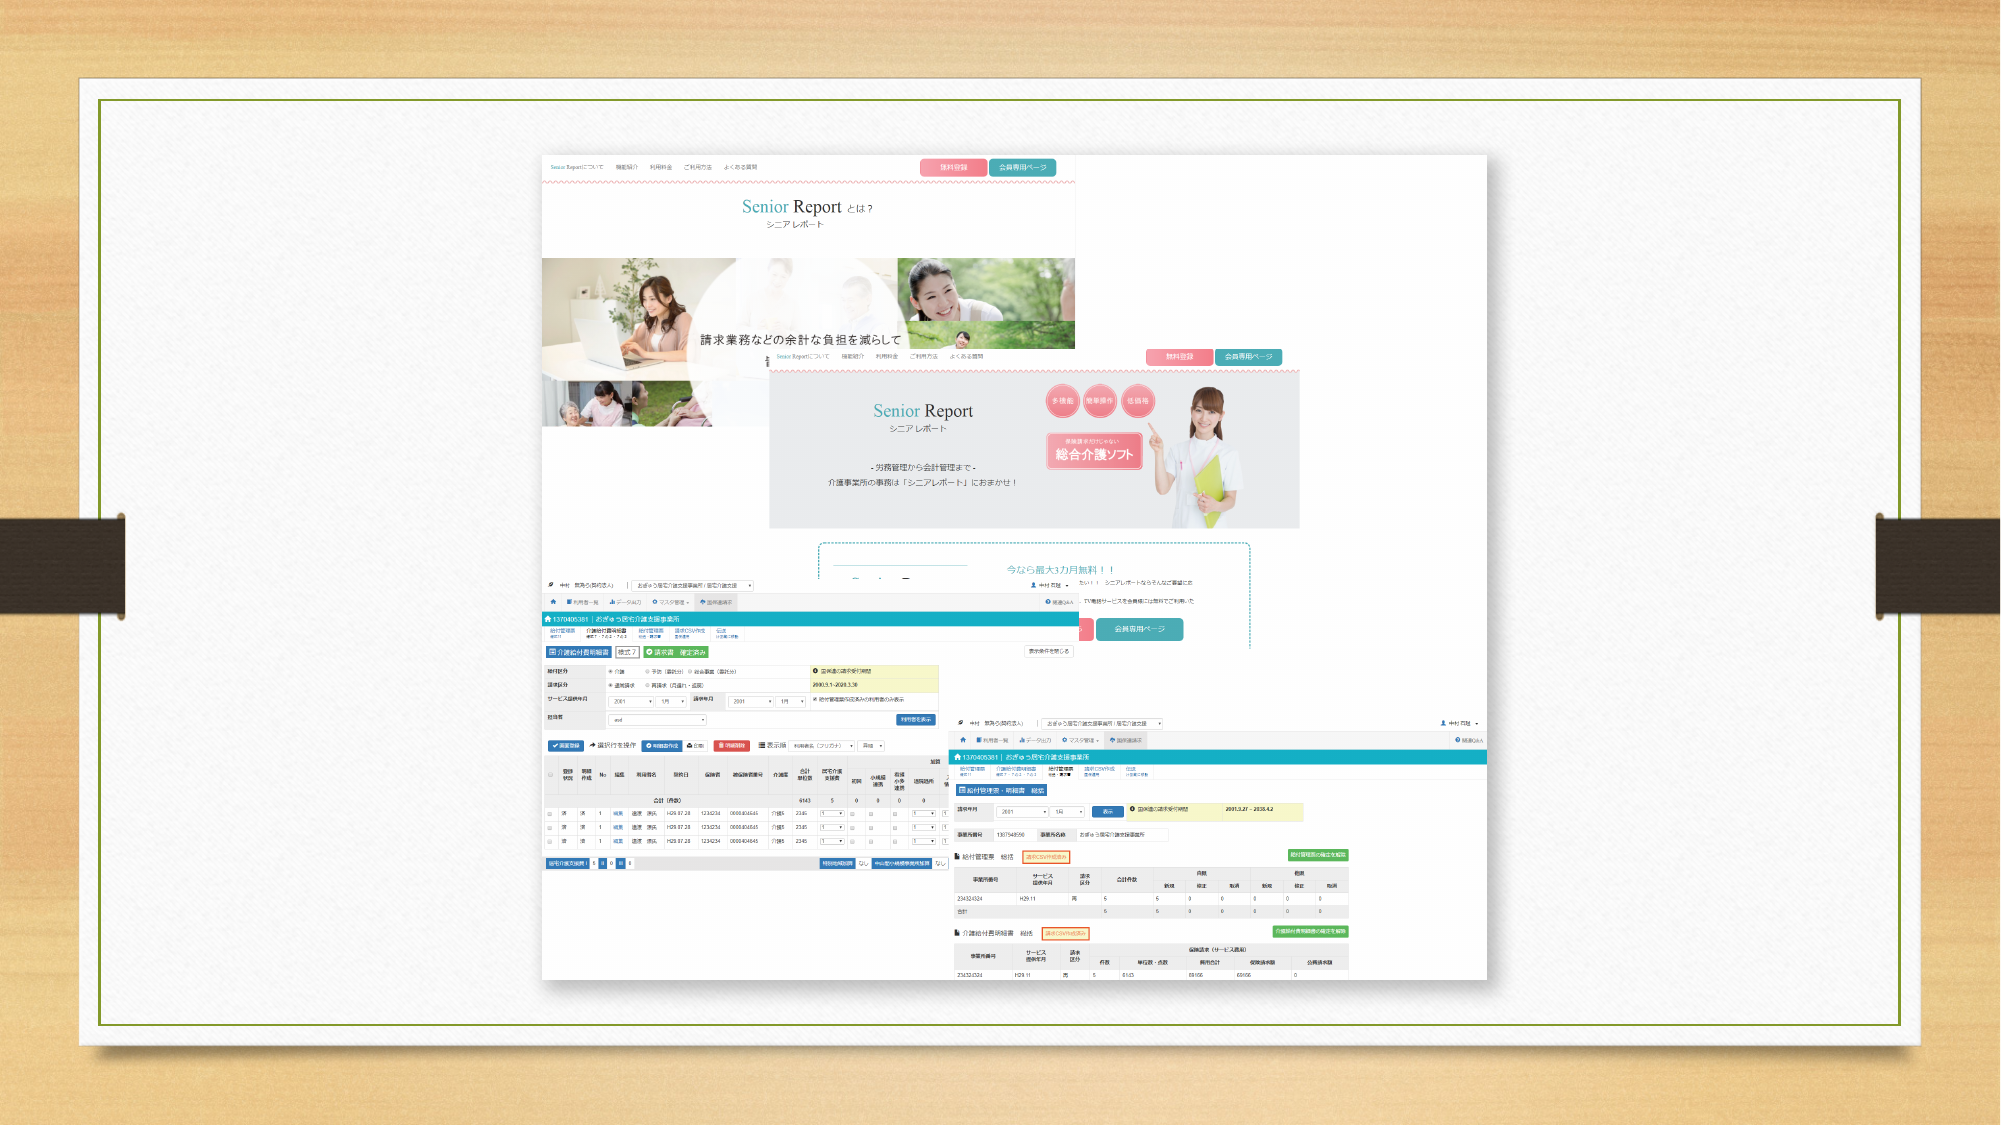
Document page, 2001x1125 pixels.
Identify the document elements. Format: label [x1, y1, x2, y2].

picture [0, 0, 2001, 1125]
list [541, 154, 1487, 981]
